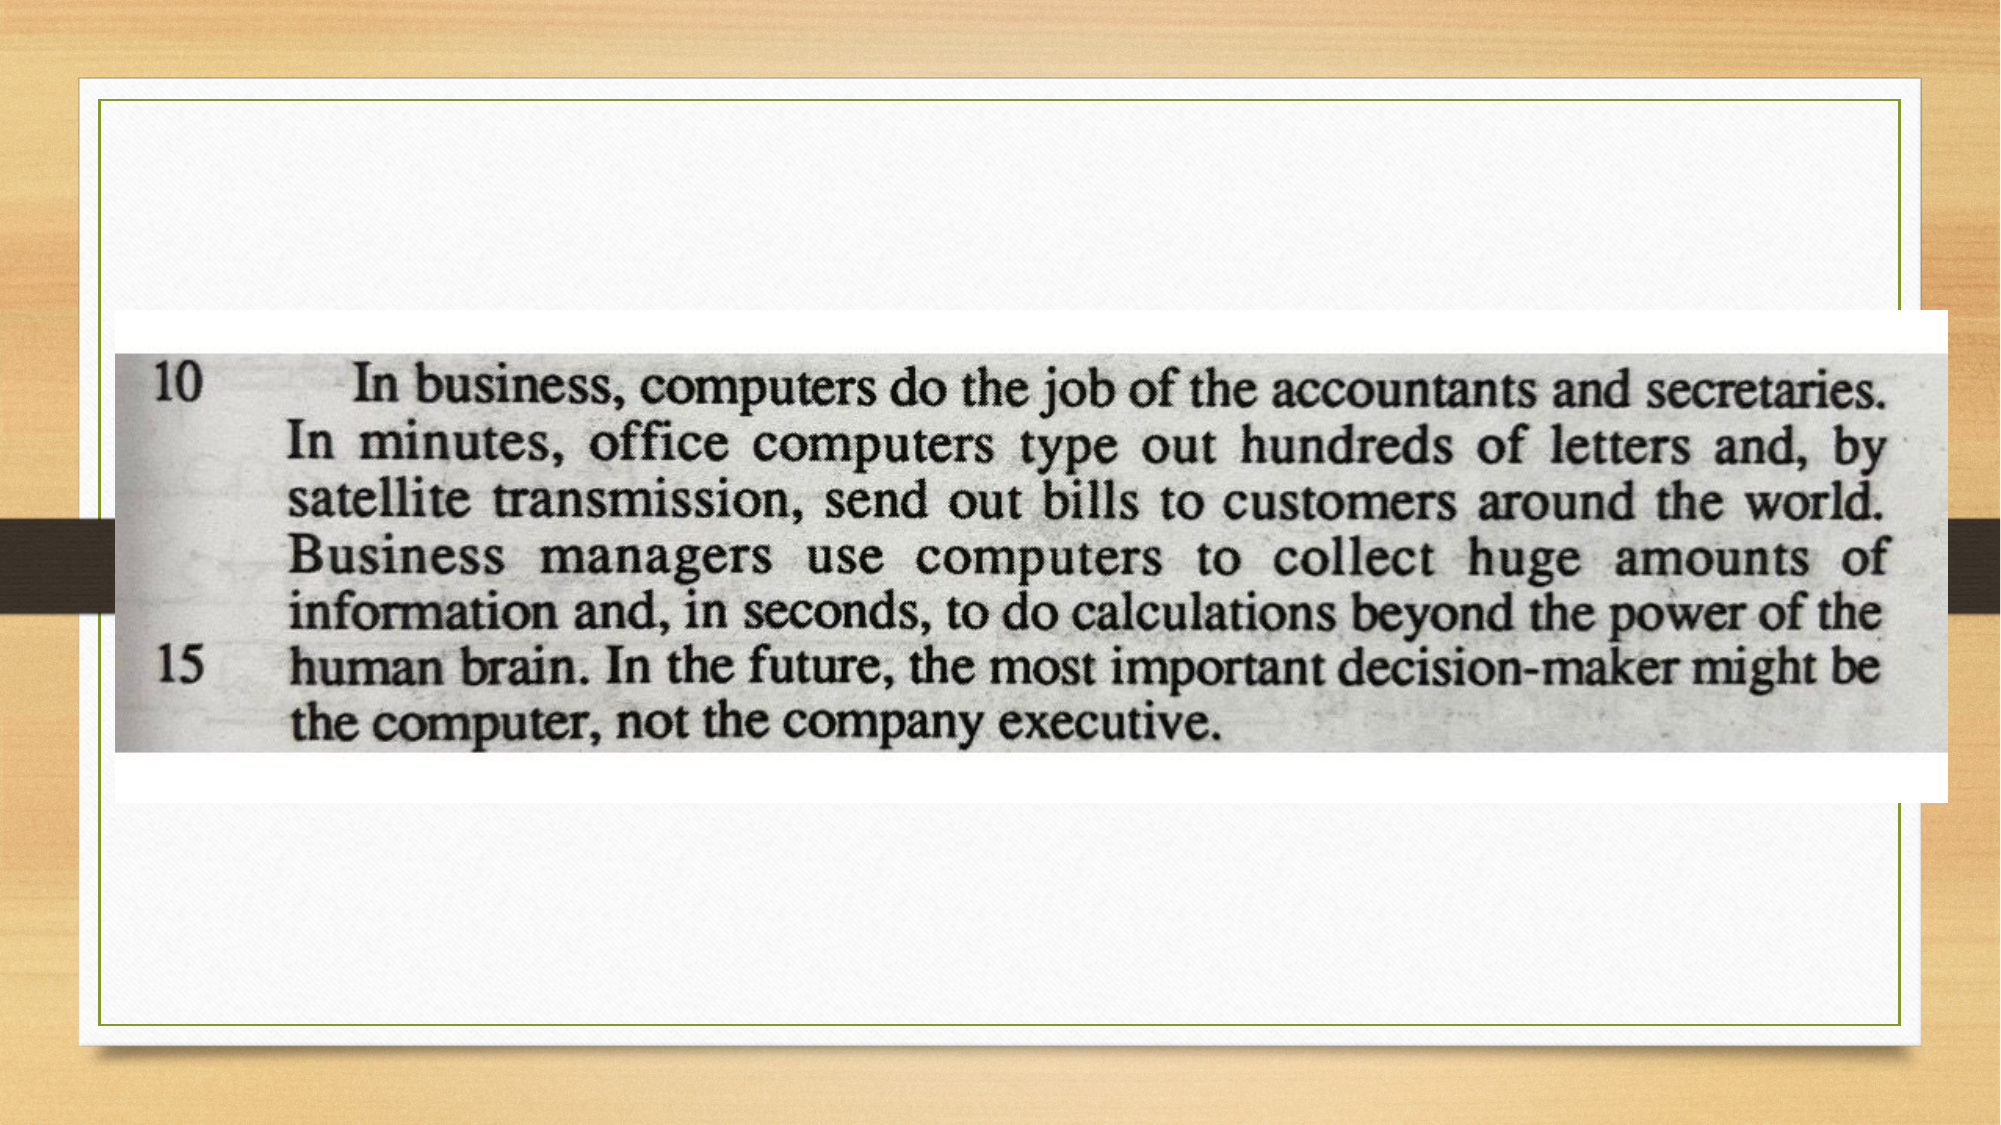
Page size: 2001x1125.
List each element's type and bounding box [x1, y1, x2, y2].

picture [0, 0, 2001, 1125]
list [115, 310, 1948, 803]
